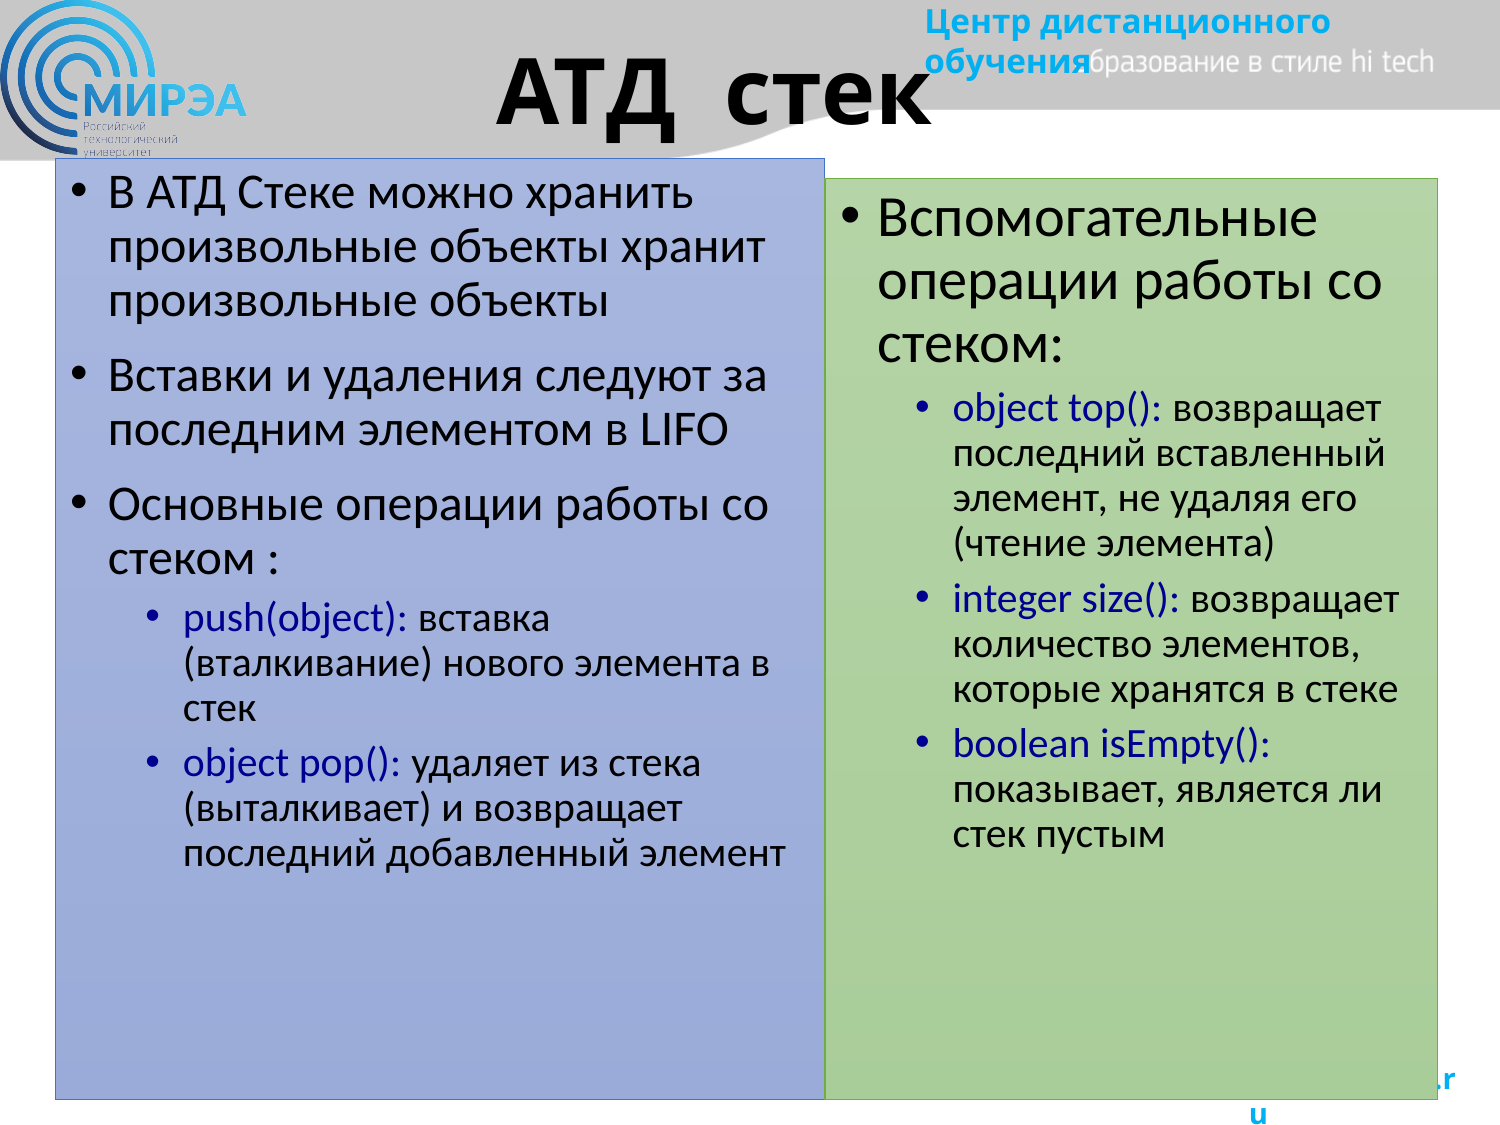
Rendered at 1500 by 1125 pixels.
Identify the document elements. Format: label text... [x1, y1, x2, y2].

title ATД стек [78, 37, 1351, 178]
picture [0, 0, 247, 159]
list Вспомогательные операции работы со стеком: object top(): возвращает последний вставленный элемент, не удаляя его (чтение элемента) integer size(): возвращает количество элементов, которые хранятся в стеке boolean isEmpty(): показывает, является ли стек пустым [824, 178, 1438, 1100]
list В АТД Стеке можно хранить произвольные объекты хранит произвольные объекты Вставки и удаления следуют за последним элементом в LIFO Основные операции работы со стеком : push(object): вставка (вталкивание) нового элемента в стек object pop(): удаляет из стека (выталкивает) и возвращает последний добавленный элемент [55, 158, 825, 1100]
slide_number 31 [1112, 1100, 1425, 1113]
